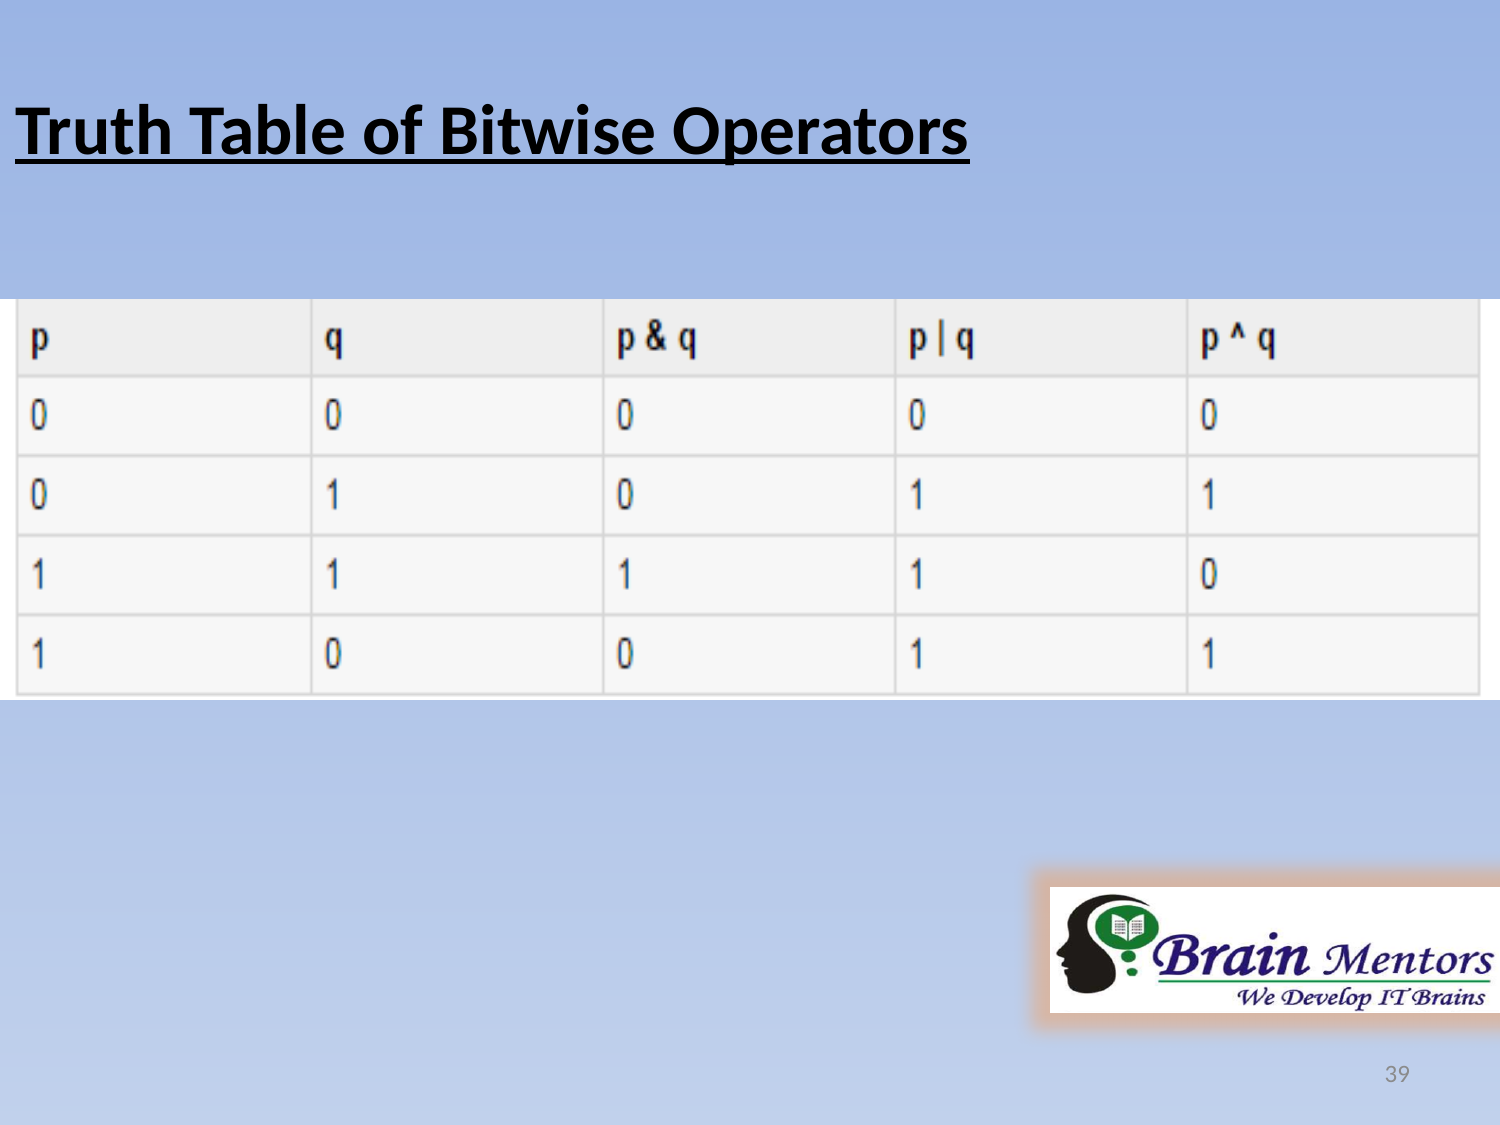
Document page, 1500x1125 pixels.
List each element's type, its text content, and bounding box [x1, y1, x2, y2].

slide_number 39 [1074, 1042, 1425, 1103]
picture [1049, 887, 1500, 1013]
title Truth Table of Bitwise Operators [0, 75, 1350, 263]
picture [0, 299, 1500, 701]
